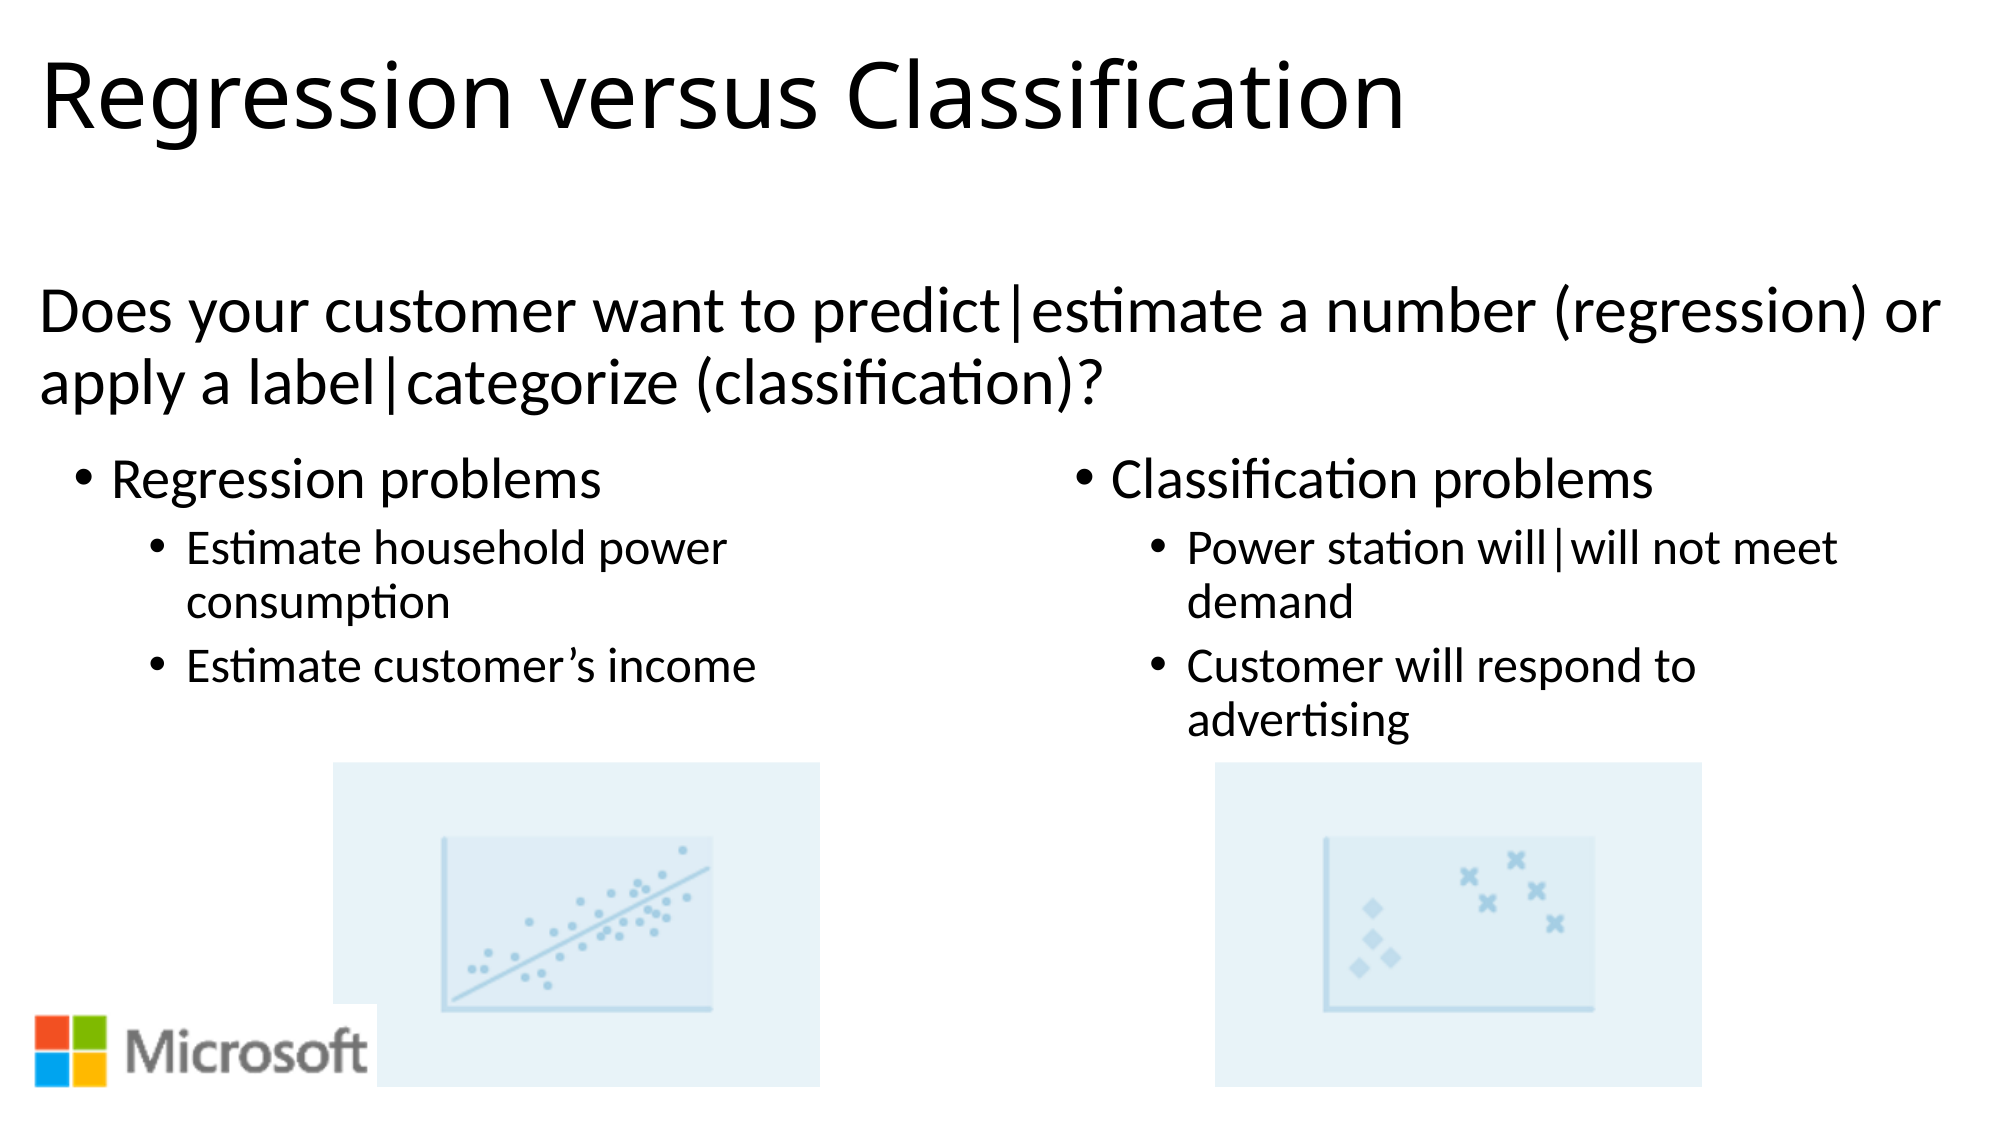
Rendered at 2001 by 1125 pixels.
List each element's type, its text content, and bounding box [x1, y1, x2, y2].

title Regression versus Classification [24, 28, 1975, 168]
list Does your customer want to predict|estimate a number (regression) or apply a label|categorize (classification)? [24, 168, 1975, 428]
picture [1215, 761, 1702, 1087]
picture [24, 761, 820, 1097]
text_box Classification problems Power station will|will not meet demand Customer will respond to advertising [1059, 440, 1942, 765]
text_box Regression problems Estimate household power consumption Estimate customer’s income [58, 440, 942, 765]
